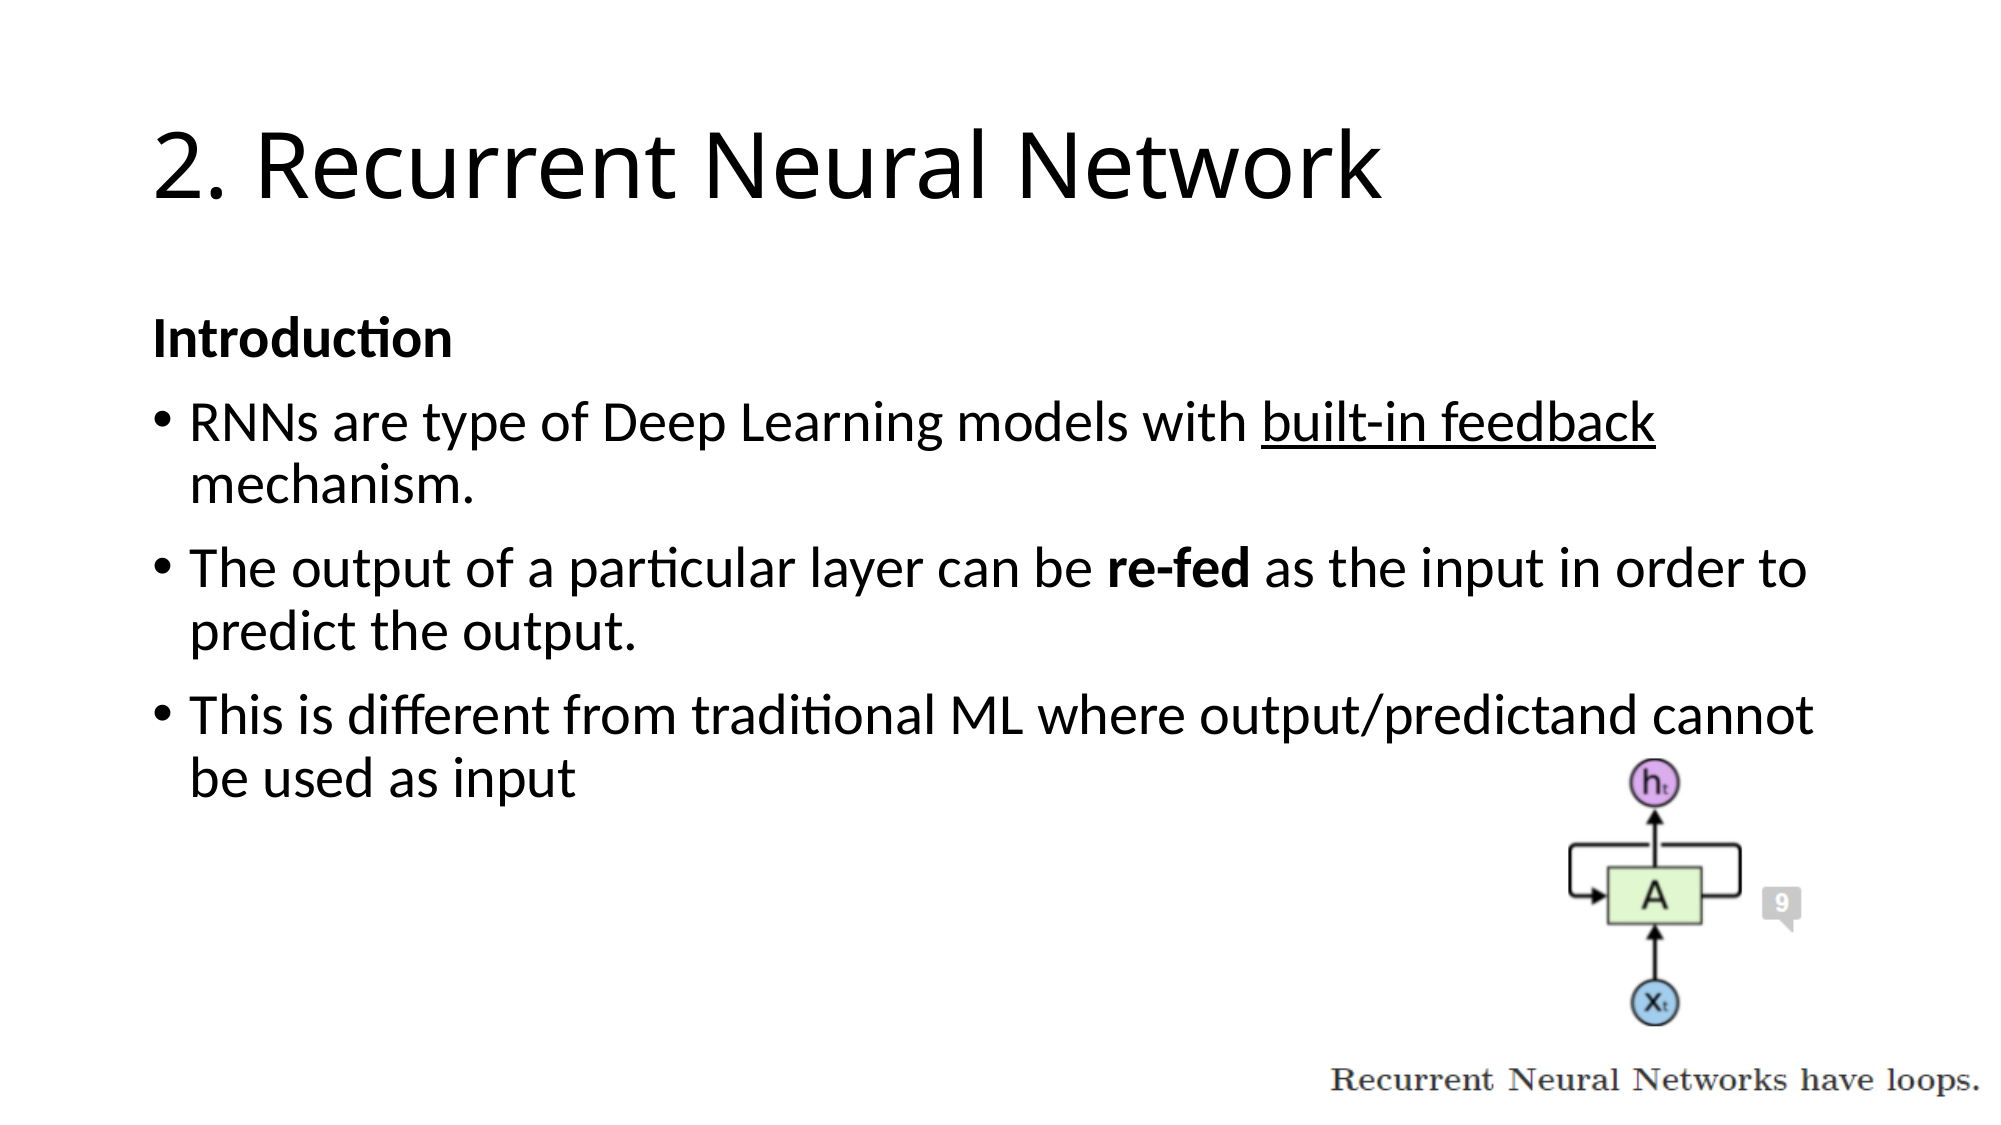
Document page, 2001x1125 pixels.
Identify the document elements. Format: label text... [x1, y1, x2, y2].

title 2. Recurrent Neural Network [137, 59, 1863, 278]
list Introduction RNNs are type of Deep Learning models with built-in feedback mechanism. The output of a particular layer can be re-fed as the input in order to predict the output. This is different from traditional ML where output/predictand cannot be used as input [137, 299, 1863, 1014]
picture [1281, 754, 2000, 1125]
